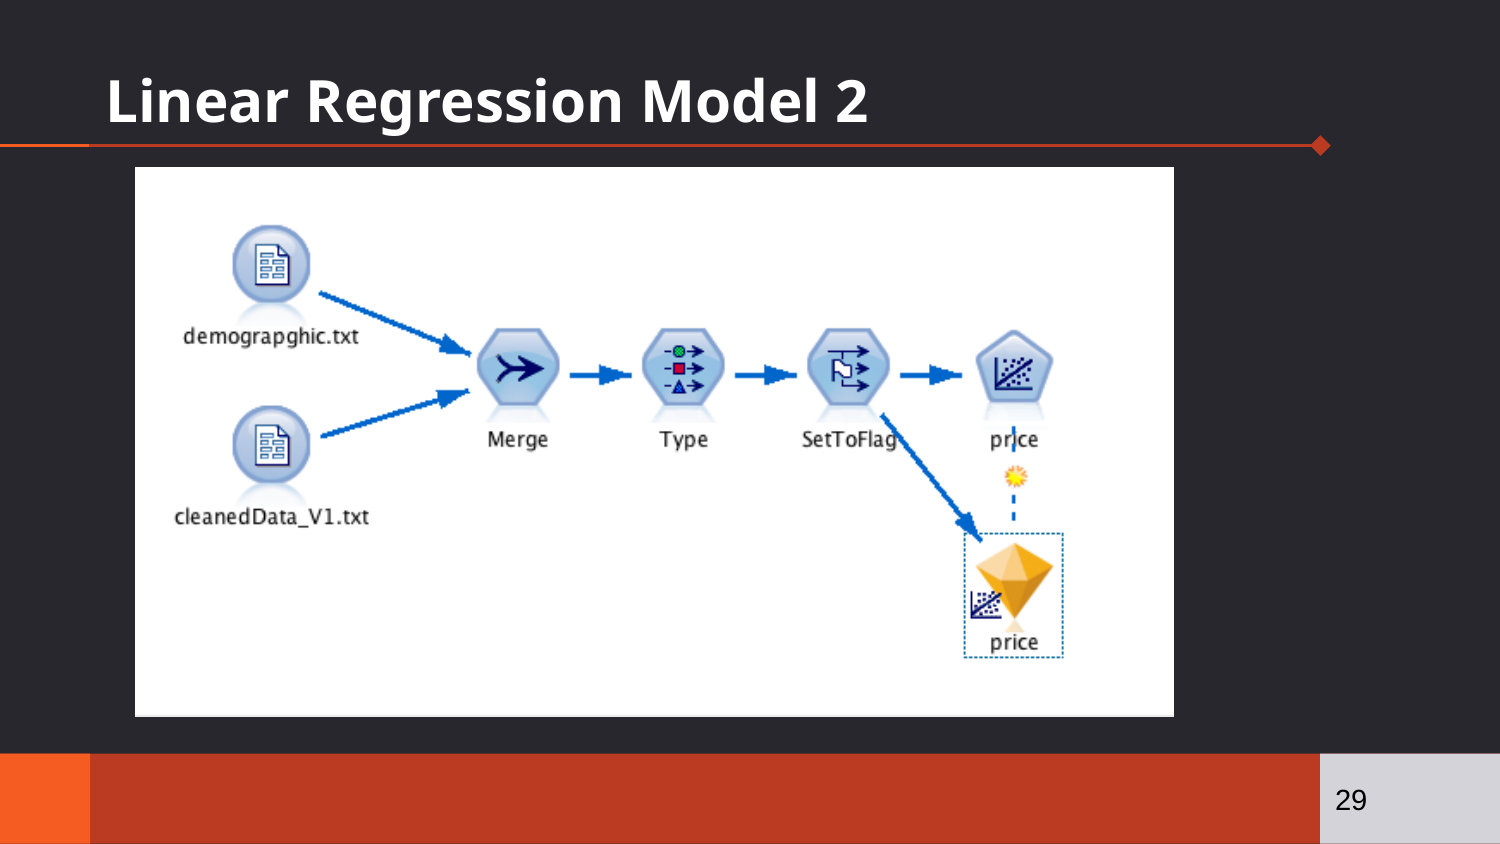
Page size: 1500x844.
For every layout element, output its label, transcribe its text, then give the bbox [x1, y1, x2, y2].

picture [135, 166, 1174, 718]
slide_number 29 [1320, 753, 1500, 844]
title Linear Regression Model 2 [90, 59, 1320, 150]
